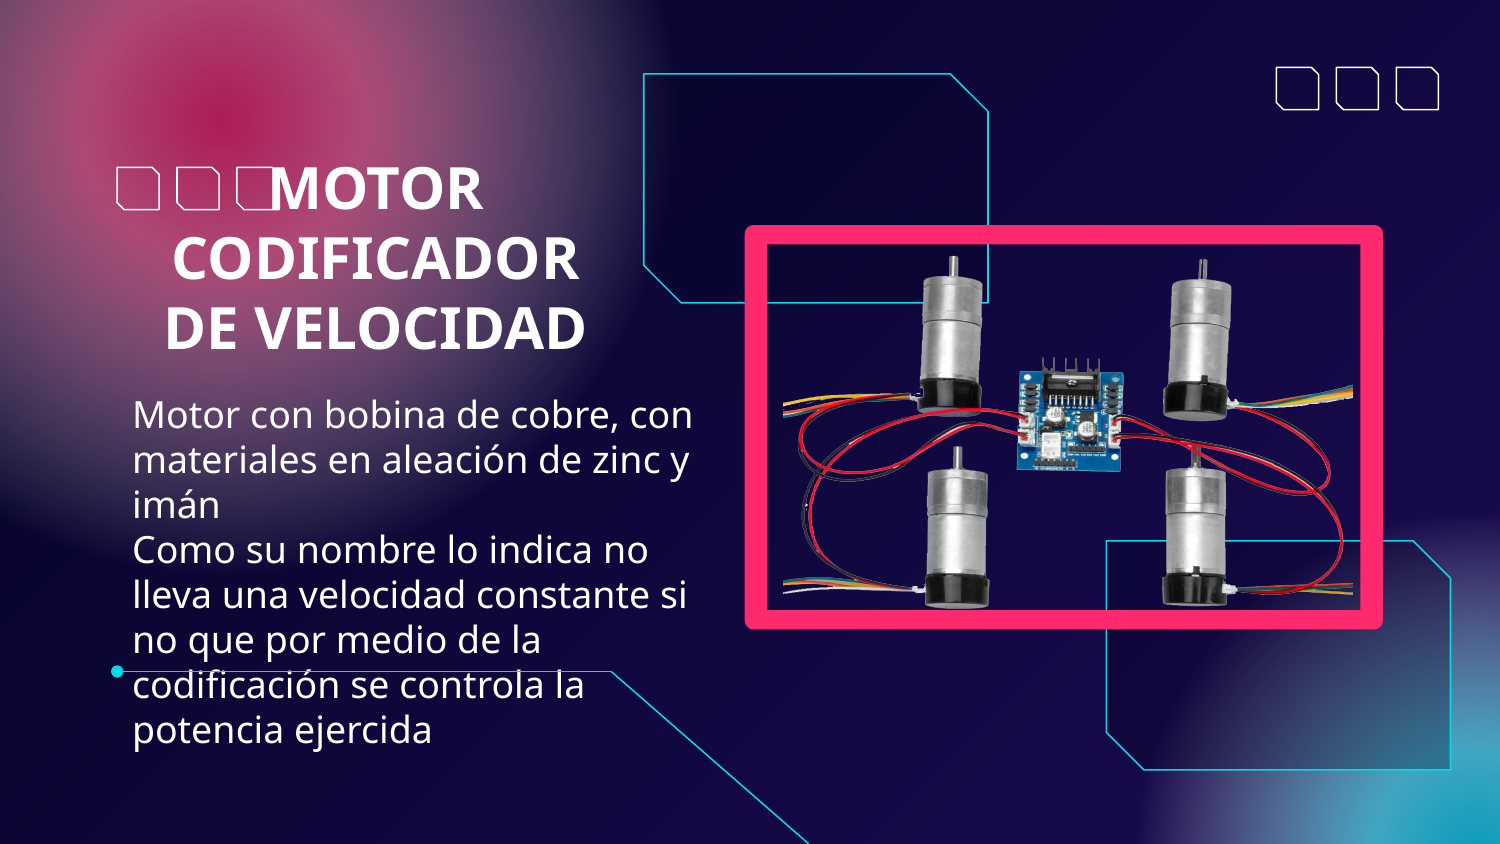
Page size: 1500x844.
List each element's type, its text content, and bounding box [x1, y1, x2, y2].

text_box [1276, 67, 1439, 110]
text_box [1106, 540, 1451, 770]
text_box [116, 671, 809, 844]
text_box [744, 225, 1383, 630]
title MOTOR CODIFICADOR DE VELOCIDAD [117, 275, 635, 376]
subtitle Motor con bobina de cobre, con materiales en aleación de zinc y imán Como su nombre lo indica no lleva una velocidad constante si no que por medio de la codificación se controla la potencia ejercida [116, 376, 750, 669]
picture [783, 231, 1353, 621]
text_box [643, 73, 988, 303]
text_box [116, 167, 280, 210]
